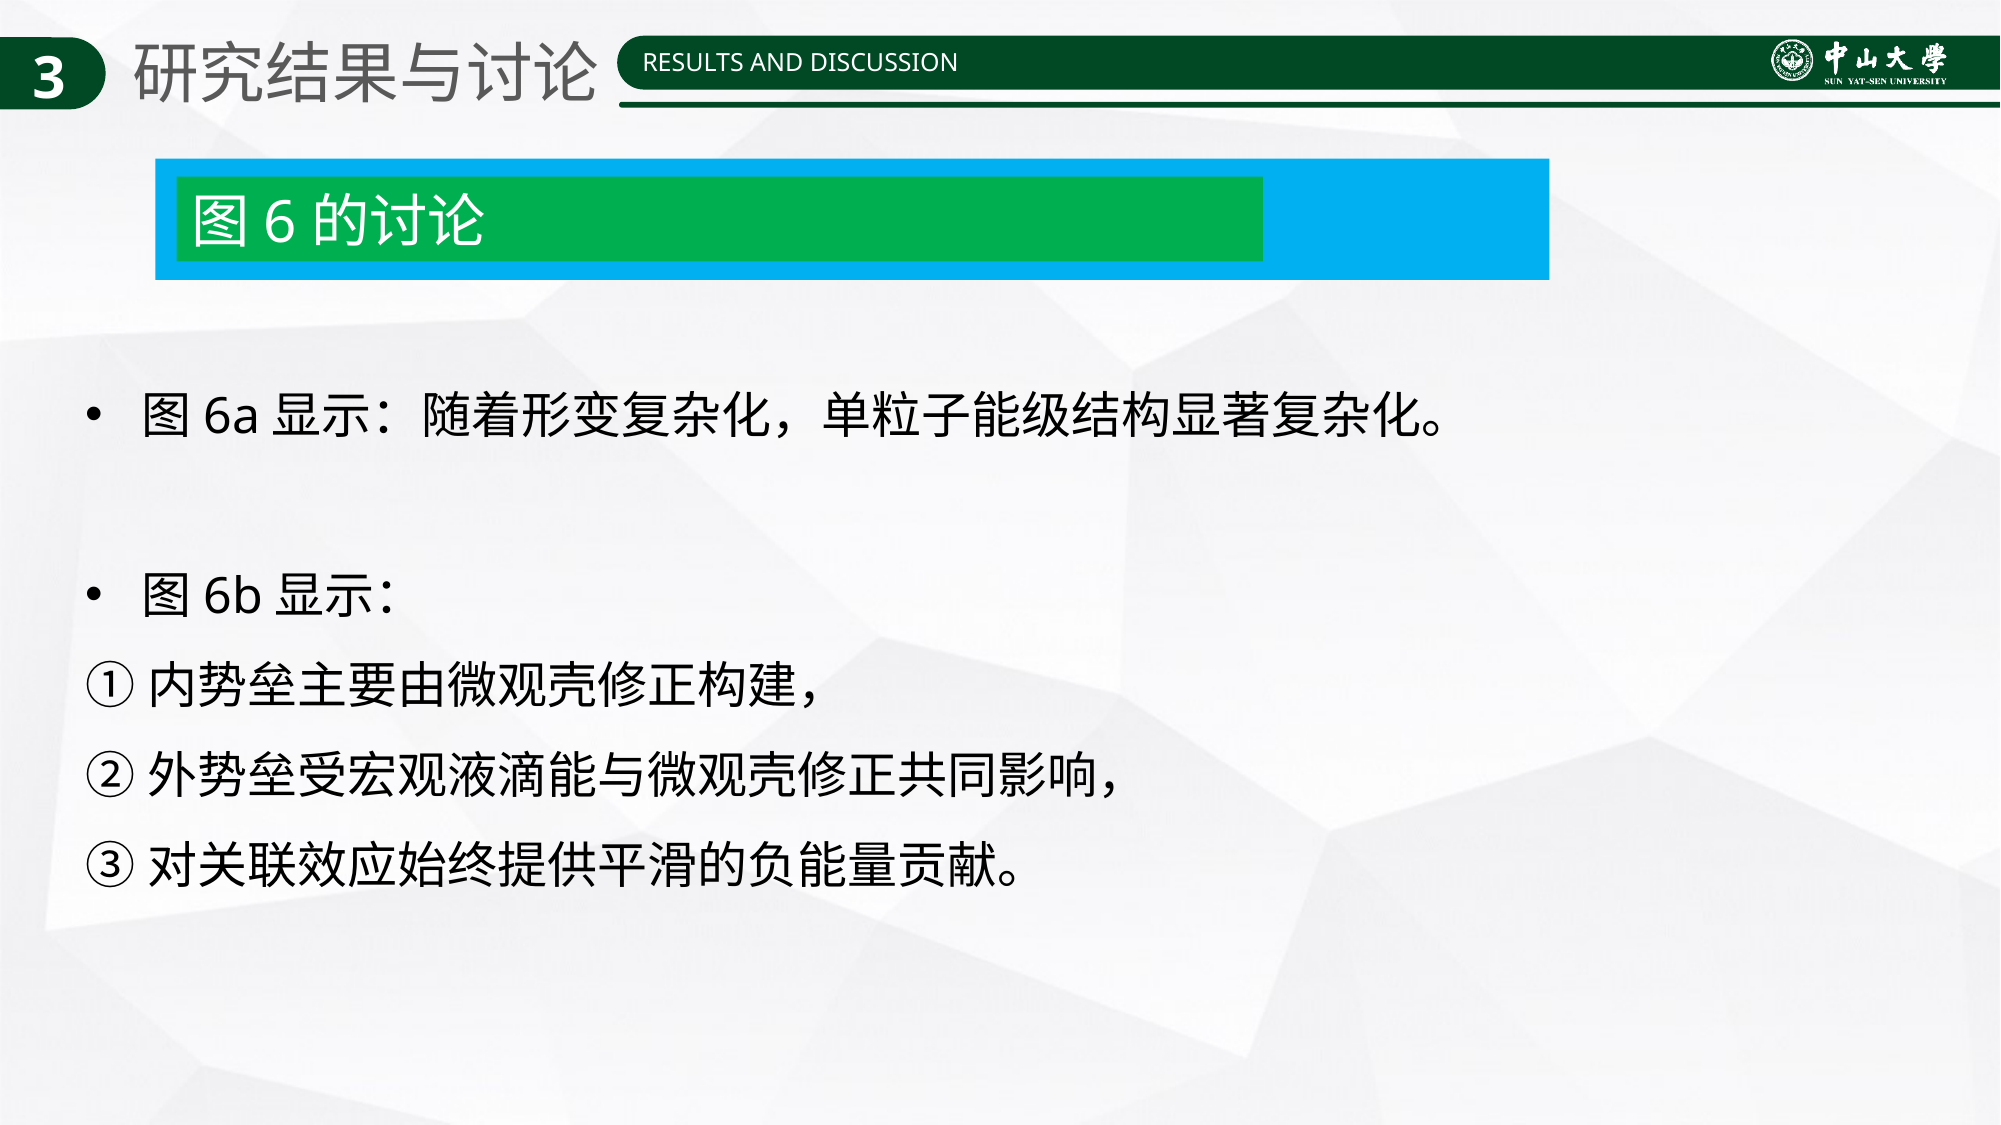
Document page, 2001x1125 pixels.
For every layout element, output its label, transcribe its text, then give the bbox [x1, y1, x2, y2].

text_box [0, 33, 106, 119]
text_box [617, 35, 2000, 108]
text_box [155, 158, 1550, 280]
text_box 图6a显示：随着形变复杂化，单粒子能级结构显著复杂化。 图6b显示： ①内势垒主要由微观壳修正构建， ②外势垒受宏观液滴能与微观壳修正共同影响， ③对关联效应始终提供平滑的负能量贡献。 [70, 285, 1923, 991]
picture [0, 0, 2001, 1125]
text_box 研究结果与讨论 [117, 23, 615, 119]
